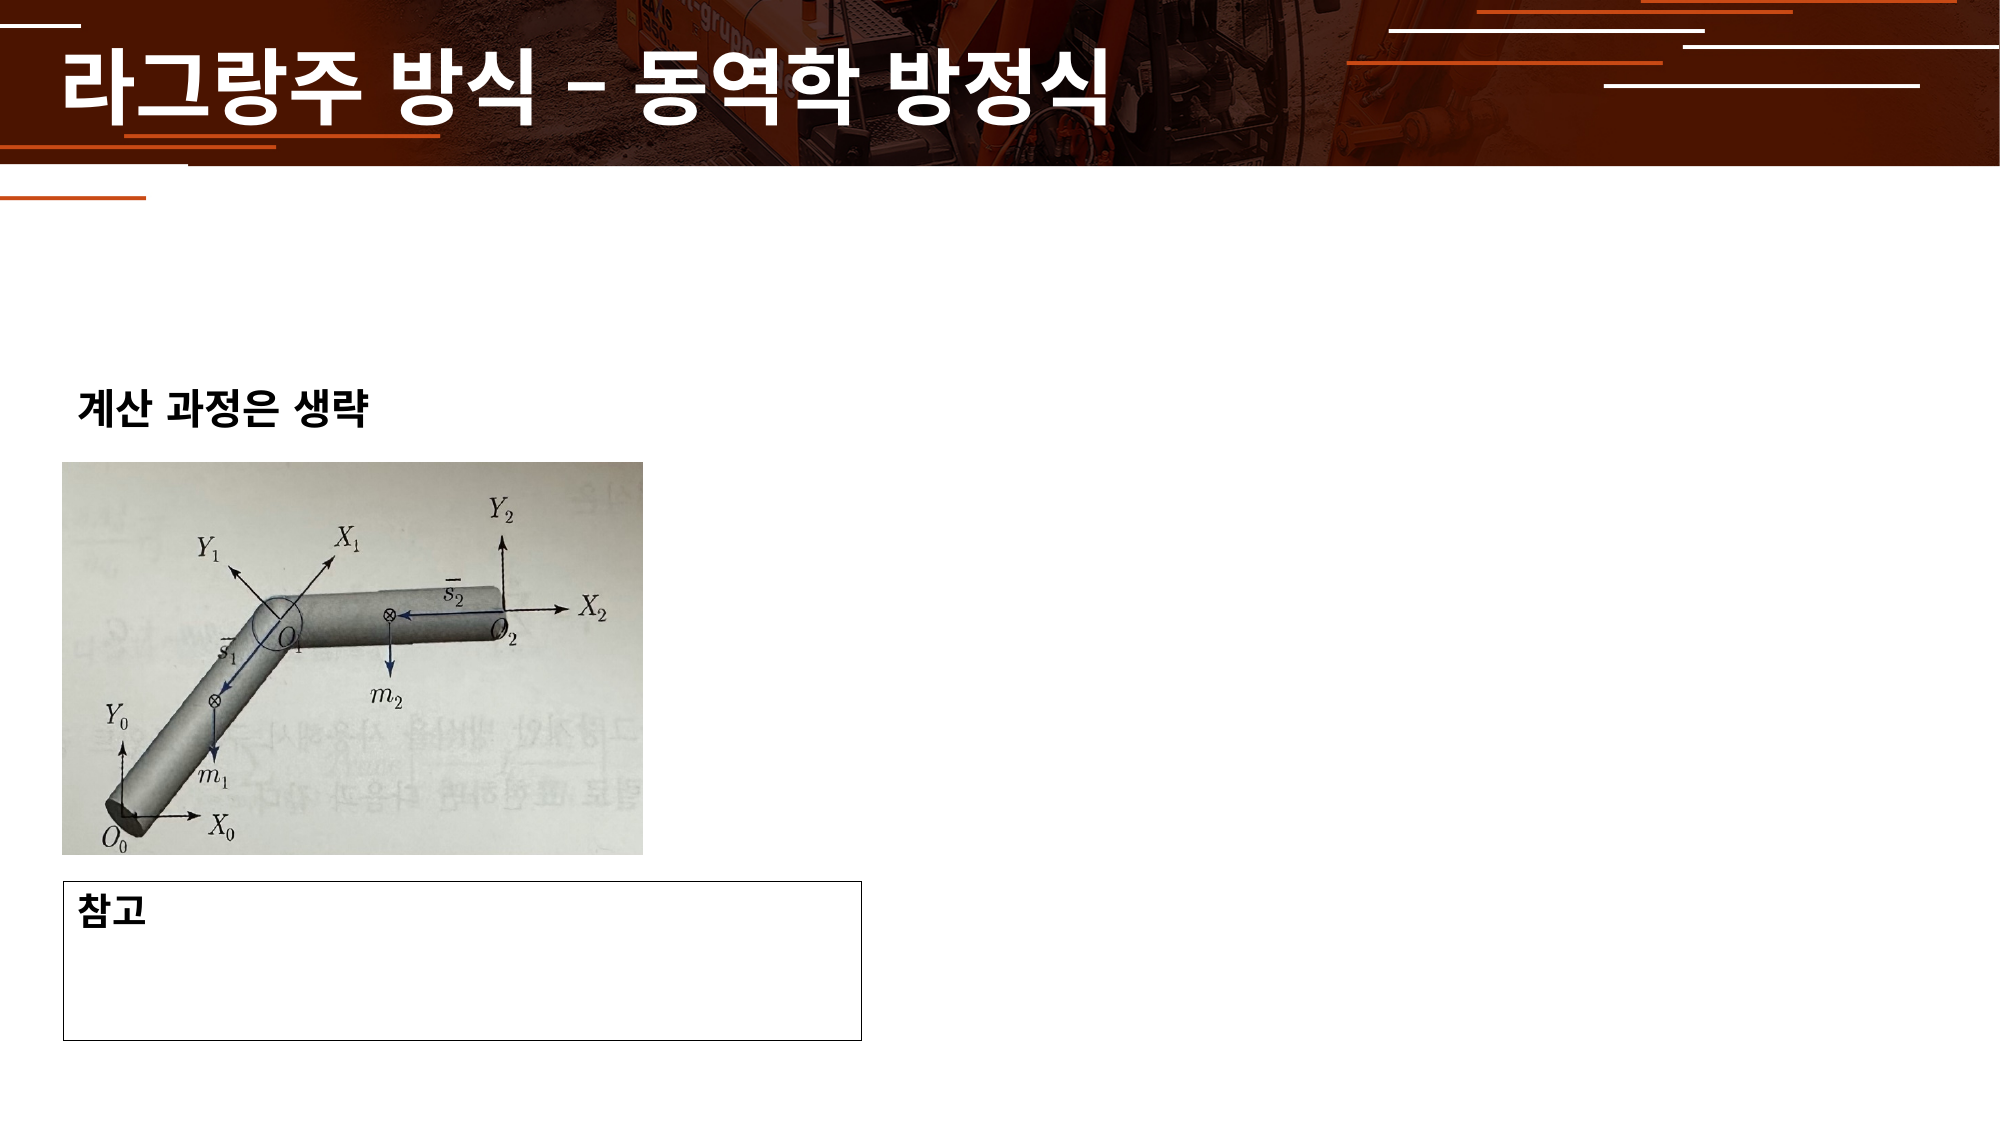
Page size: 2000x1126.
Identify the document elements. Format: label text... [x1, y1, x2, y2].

title 라그랑주 방식 – 동역학 방정식 [43, 19, 1401, 151]
picture [0, 0, 2000, 1126]
text_box 계산 과정은 생략 [62, 375, 447, 440]
